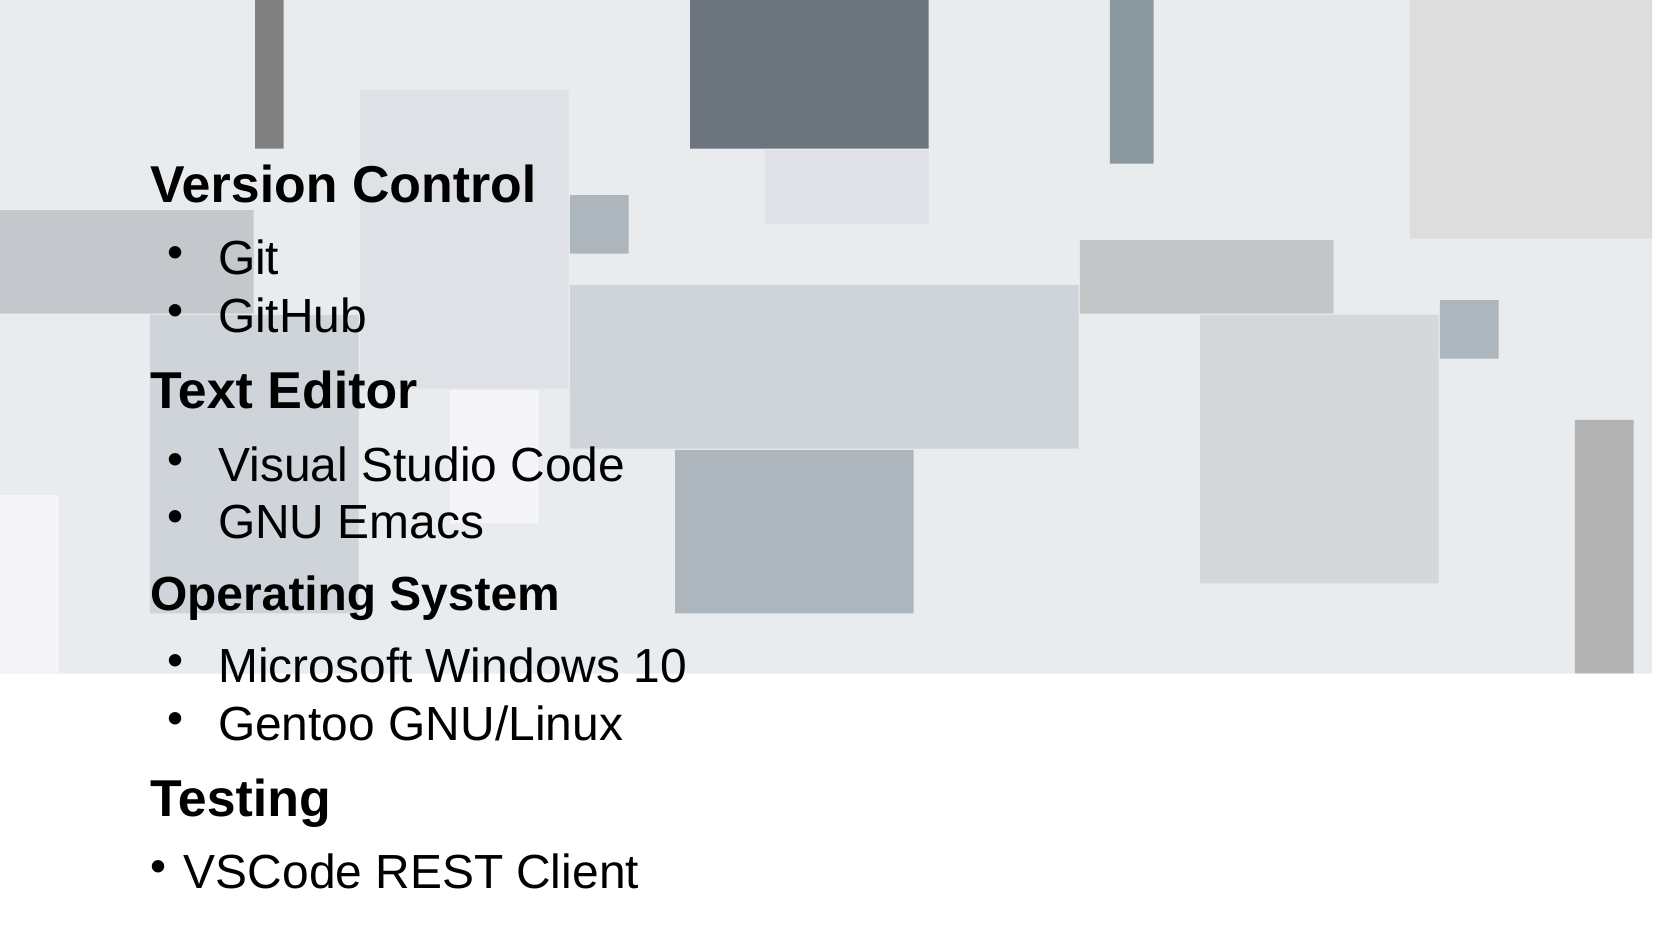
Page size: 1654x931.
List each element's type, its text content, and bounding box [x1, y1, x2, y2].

list Version Control Git GitHub Text Editor Visual Studio Code GNU Emacs Operating System Microsoft Windows 10 Gentoo GNU/Linux Testing VSCode REST Client [150, 150, 1562, 900]
